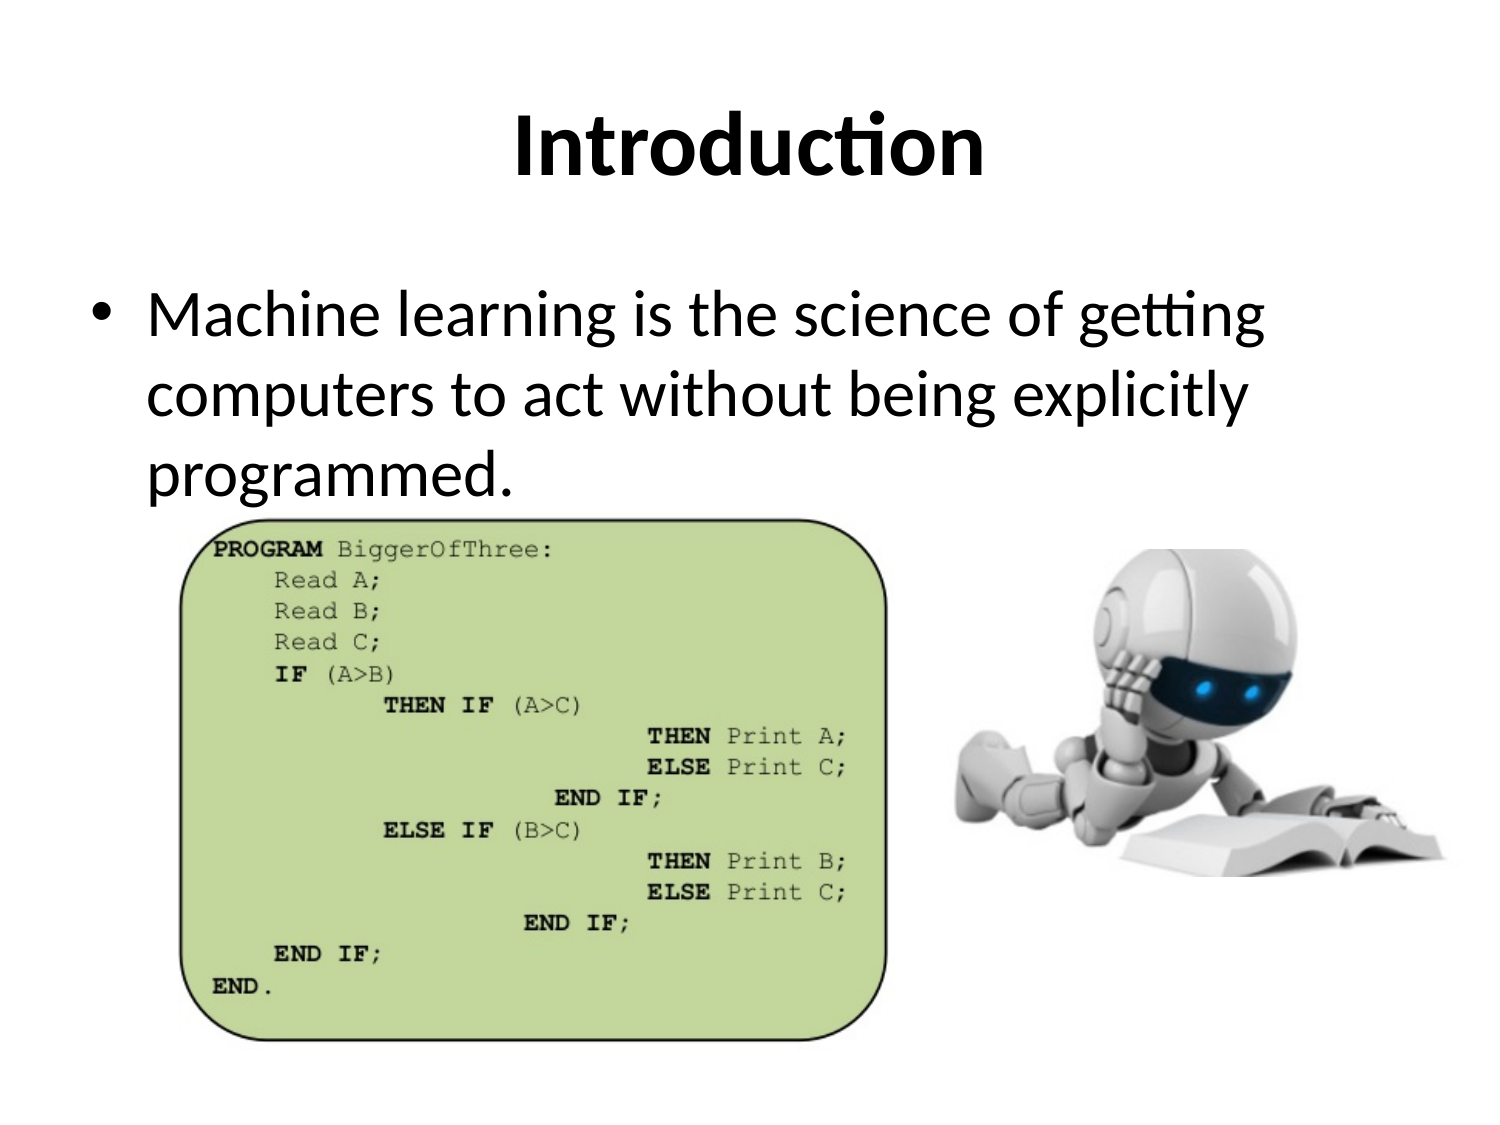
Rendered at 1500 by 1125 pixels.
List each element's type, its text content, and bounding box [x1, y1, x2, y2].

title Introduction [75, 45, 1425, 233]
picture [937, 549, 1465, 877]
picture [173, 512, 902, 1051]
list Machine learning is the science of getting computers to act without being explicitly programmed. [75, 262, 1425, 1005]
